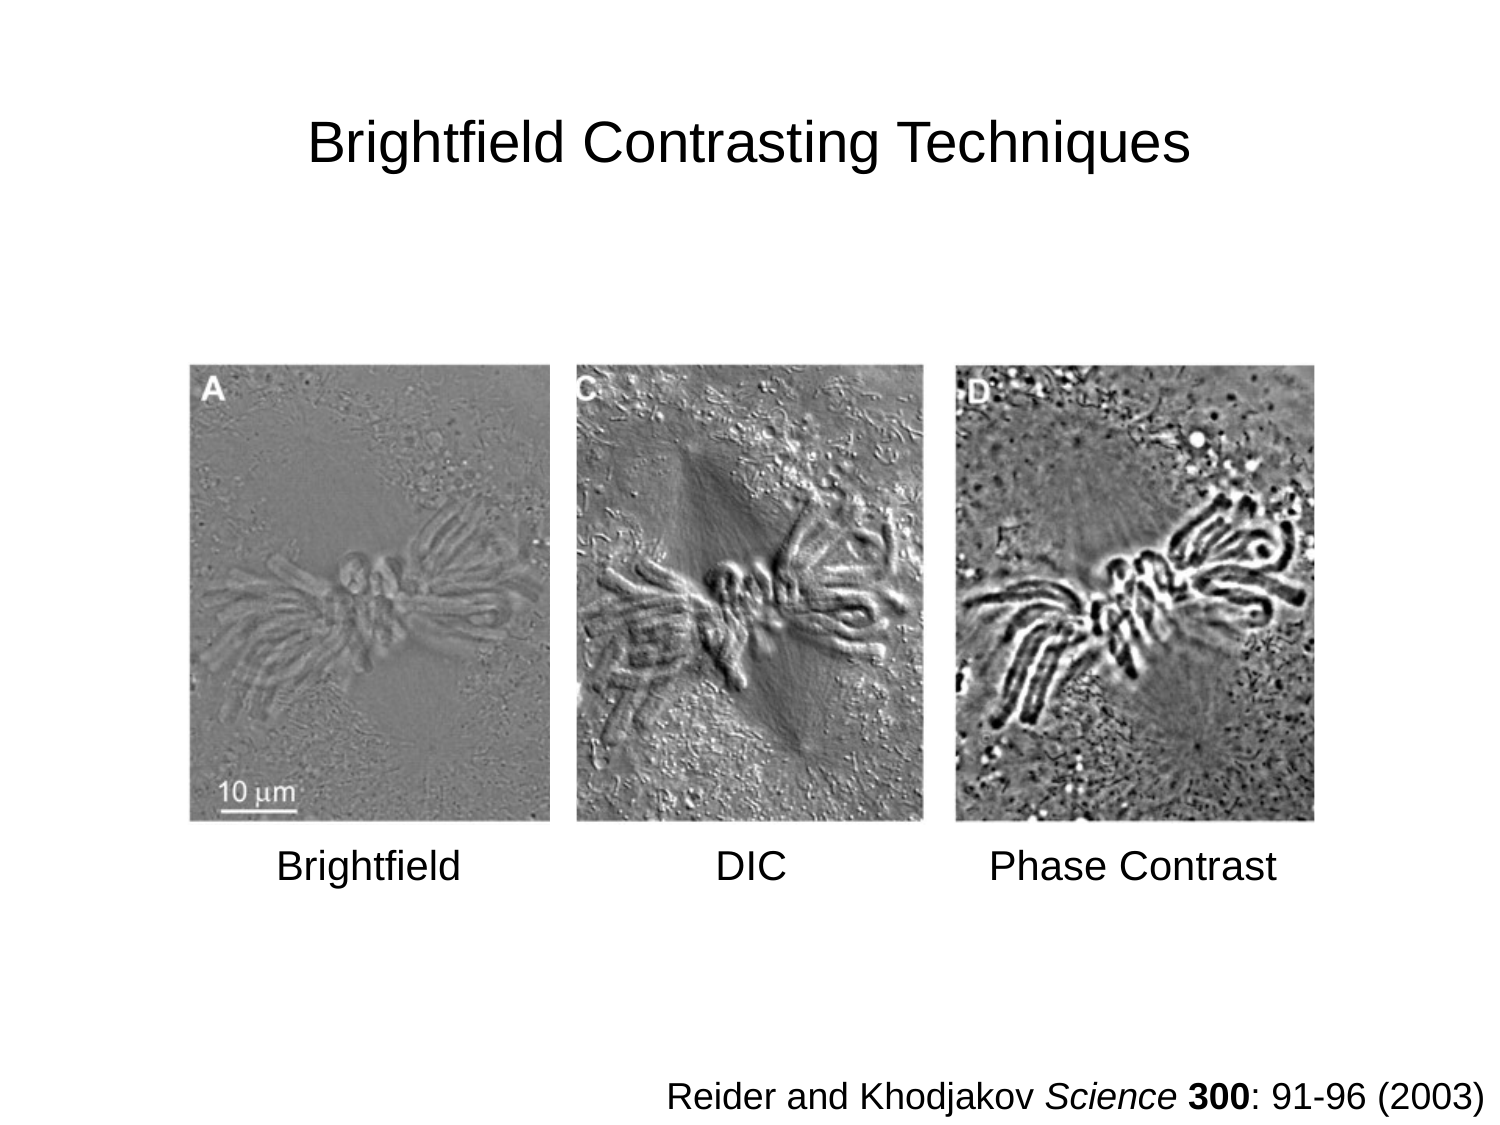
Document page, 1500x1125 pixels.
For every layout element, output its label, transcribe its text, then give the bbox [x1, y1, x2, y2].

title Brightfield Contrasting Techniques [74, 44, 1426, 233]
picture [951, 362, 1315, 824]
text_box Brightfield [261, 834, 477, 896]
picture [576, 362, 927, 826]
text_box DIC [700, 834, 803, 896]
text_box Reider and Khodjakov Science 300: 91-96 (2003) [624, 1064, 1500, 1125]
text_box Phase Contrast [974, 832, 1292, 896]
picture [187, 362, 551, 826]
